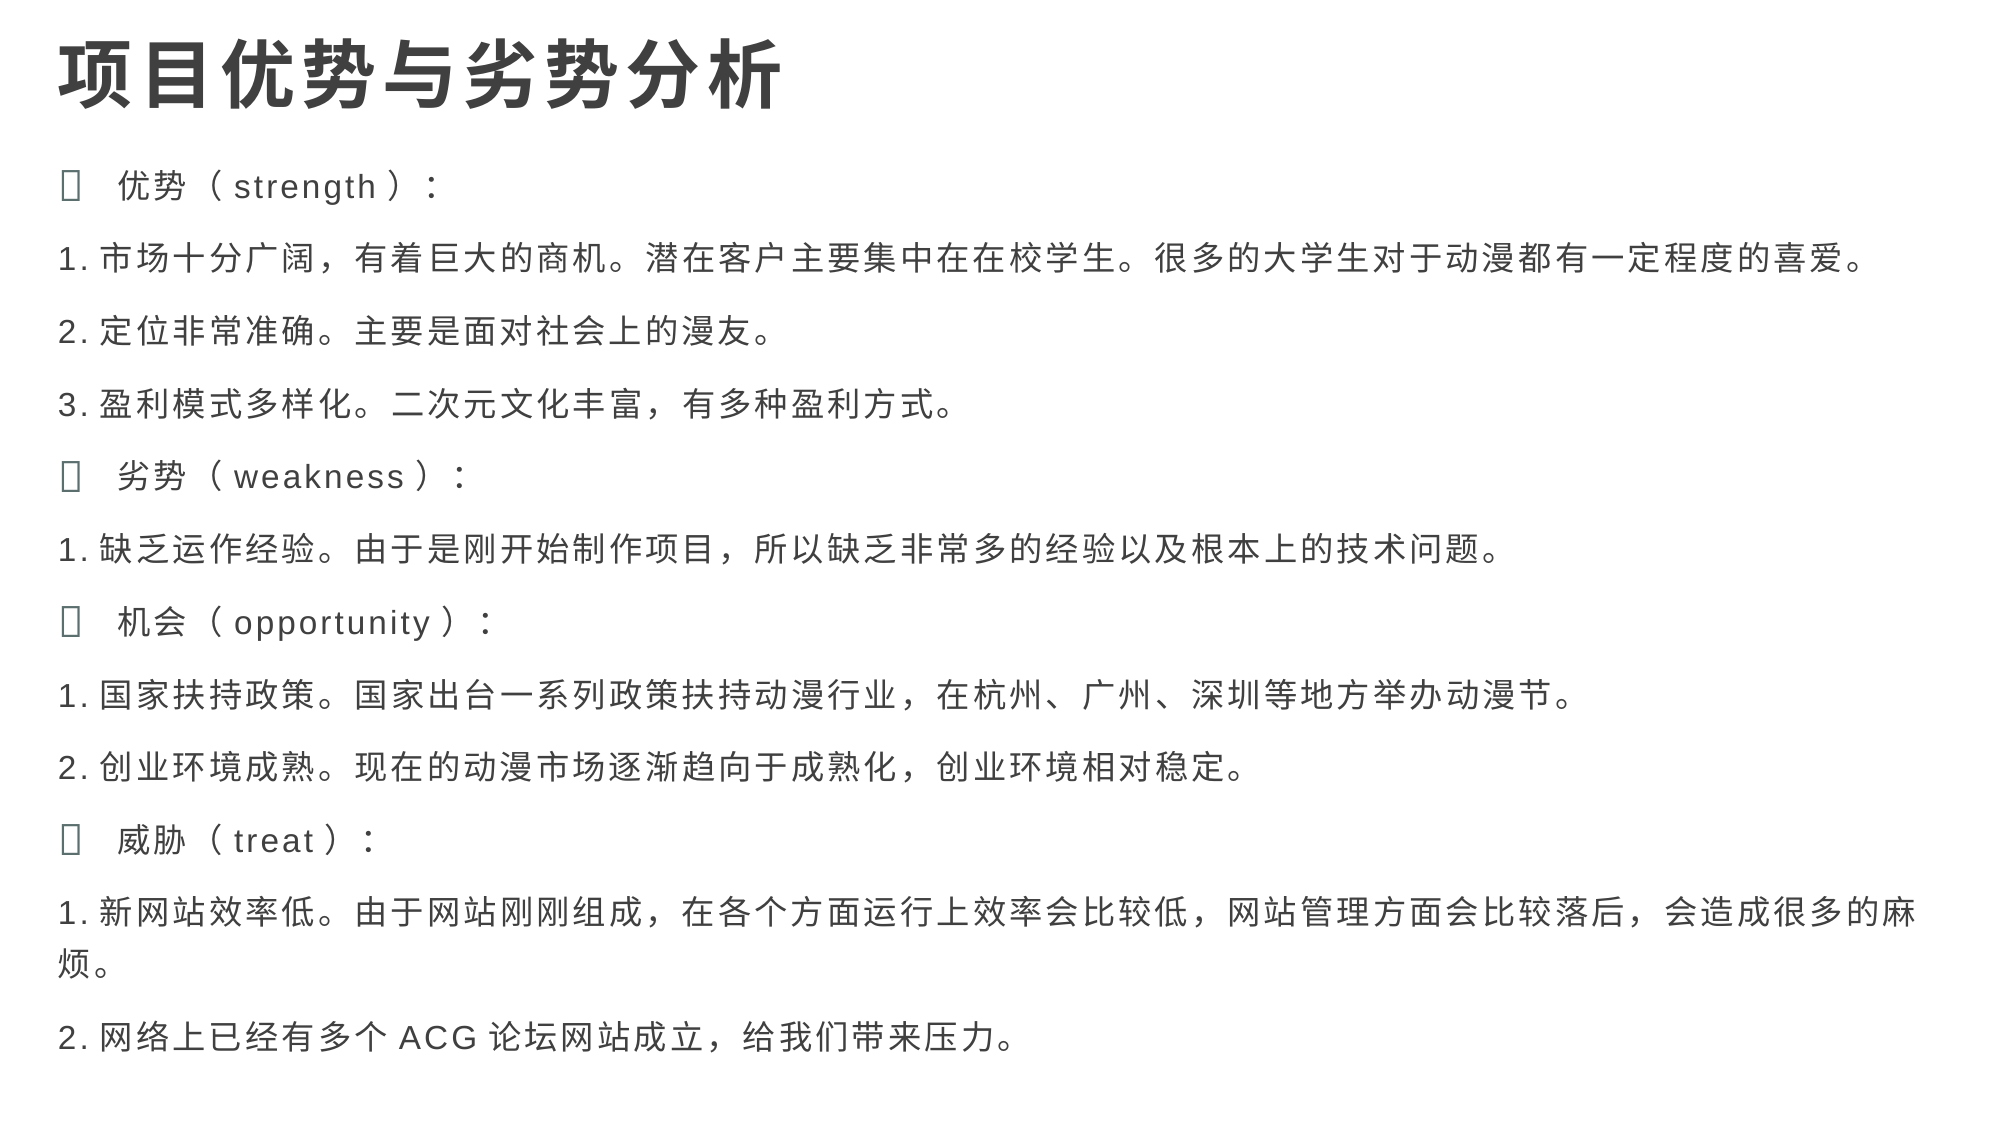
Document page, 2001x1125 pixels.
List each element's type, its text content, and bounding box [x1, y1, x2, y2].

text_box 优势（strength）： 1.市场十分广阔，有着巨大的商机。潜在客户主要集中在在校学生。很多的大学生对于动漫都有一定程度的喜爱。 2.定位非常准确。主要是面对社会上的漫友。 3.盈利模式多样化。二次元文化丰富，有多种盈利方式。 劣势（weakness）： 1.缺乏运作经验。由于是刚开始制作项目，所以缺乏非常多的经验以及根本上的技术问题。 机会（opportunity）： 1.国家扶持政策。国家出台一系列政策扶持动漫行业，在杭州、广州、深圳等地方举办动漫节。 2.创业环境成熟。现在的动漫市场逐渐趋向于成熟化，创业环境相对稳定。 威胁（treat）： 1.新网站效率低。由于网站刚刚组成，在各个方面运行上效率会比较低，网站管理方面会比较落后，会造成很多的麻烦。 2.网络上已经有多个ACG论坛网站成立，给我们带来压力。 [41, 152, 1943, 1125]
text_box 项目优势与劣势分析 [41, 21, 878, 124]
